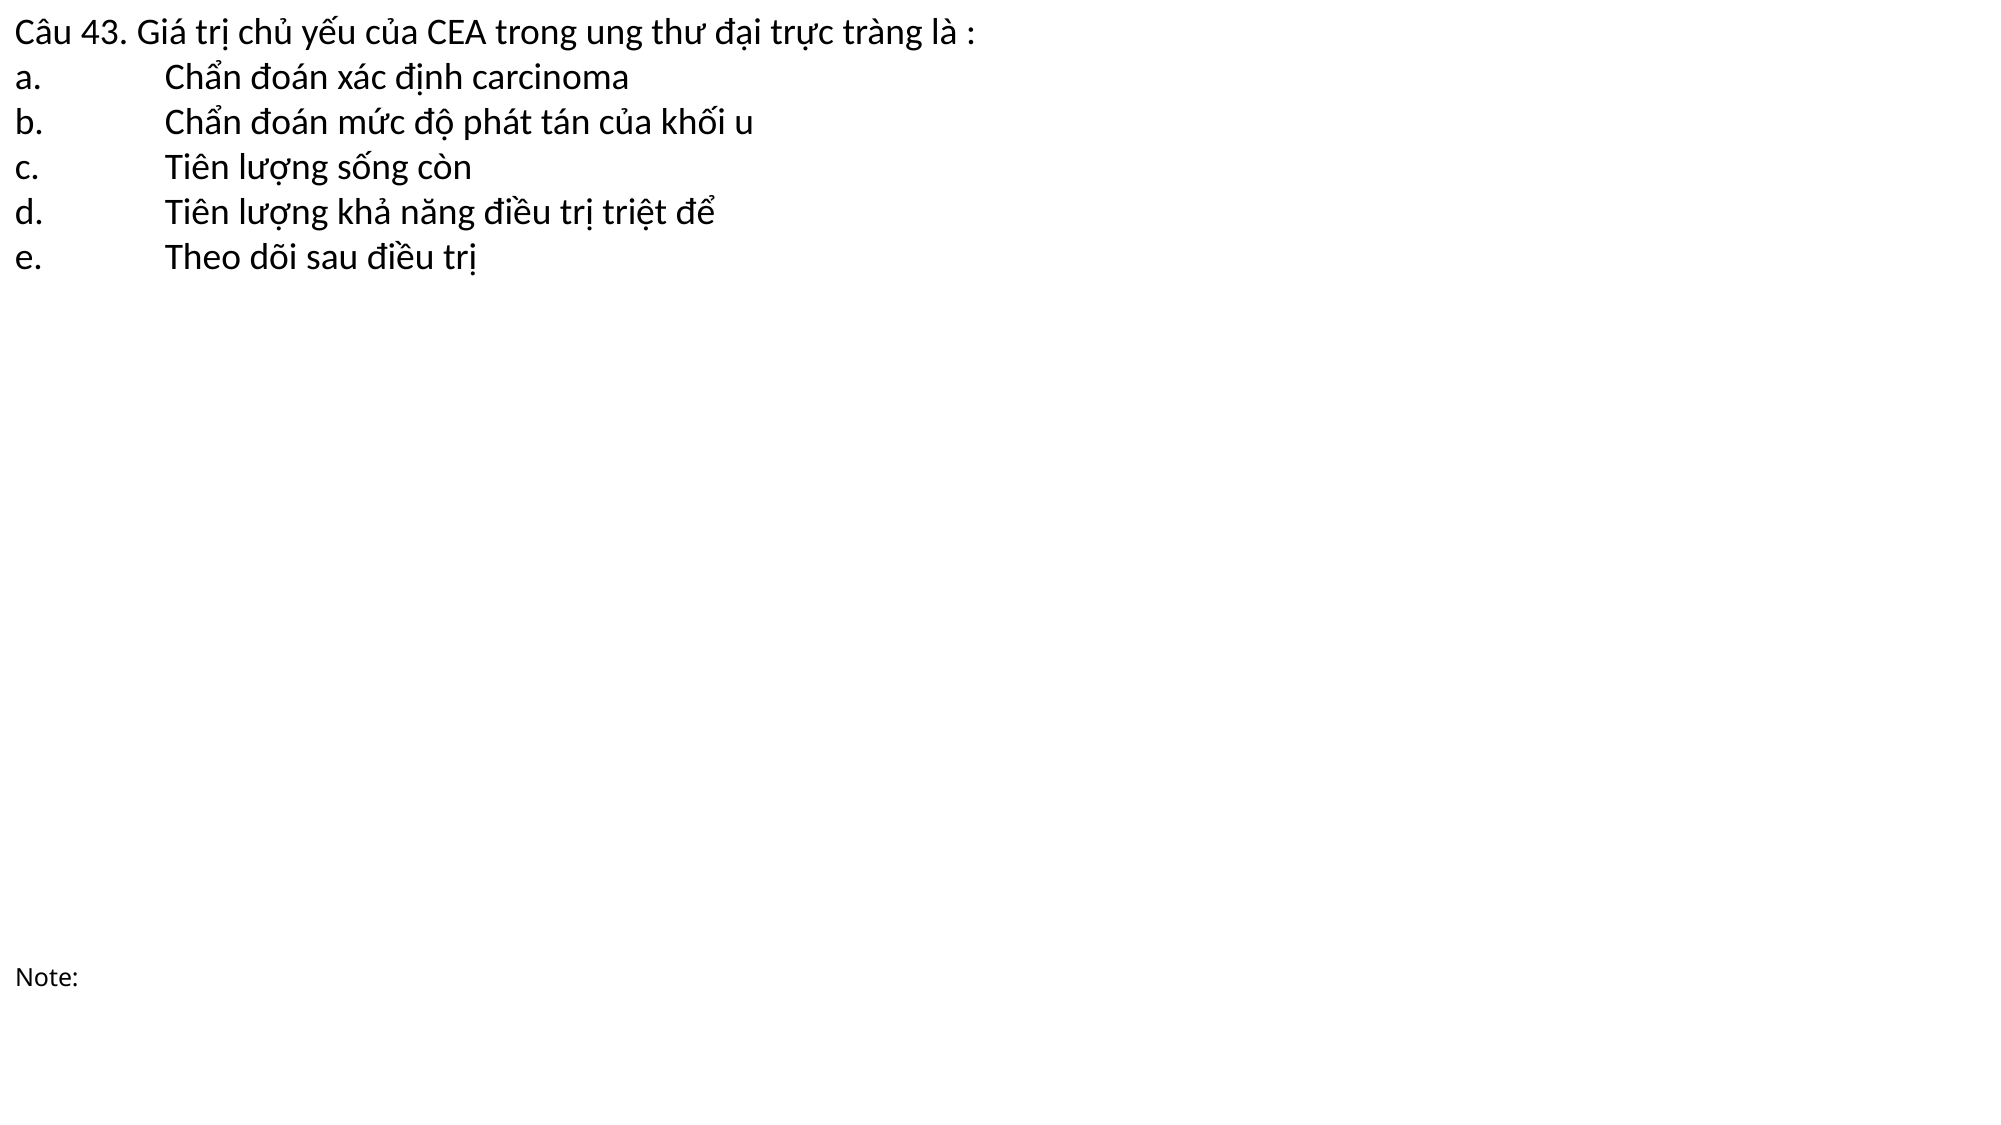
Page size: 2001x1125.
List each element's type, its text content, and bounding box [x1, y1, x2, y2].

title Note: [0, 831, 2000, 1125]
text_box Câu 43. Giá trị chủ yếu của CEA trong ung thư đại trực tràng là : a. Chẩn đoán xác định carcinoma b. Chẩn đoán mức độ phát tán của khối u c. Tiên lượng sống còn d. Tiên lượng khả năng điều trị triệt để e. Theo dõi sau điều trị [0, 0, 2000, 285]
